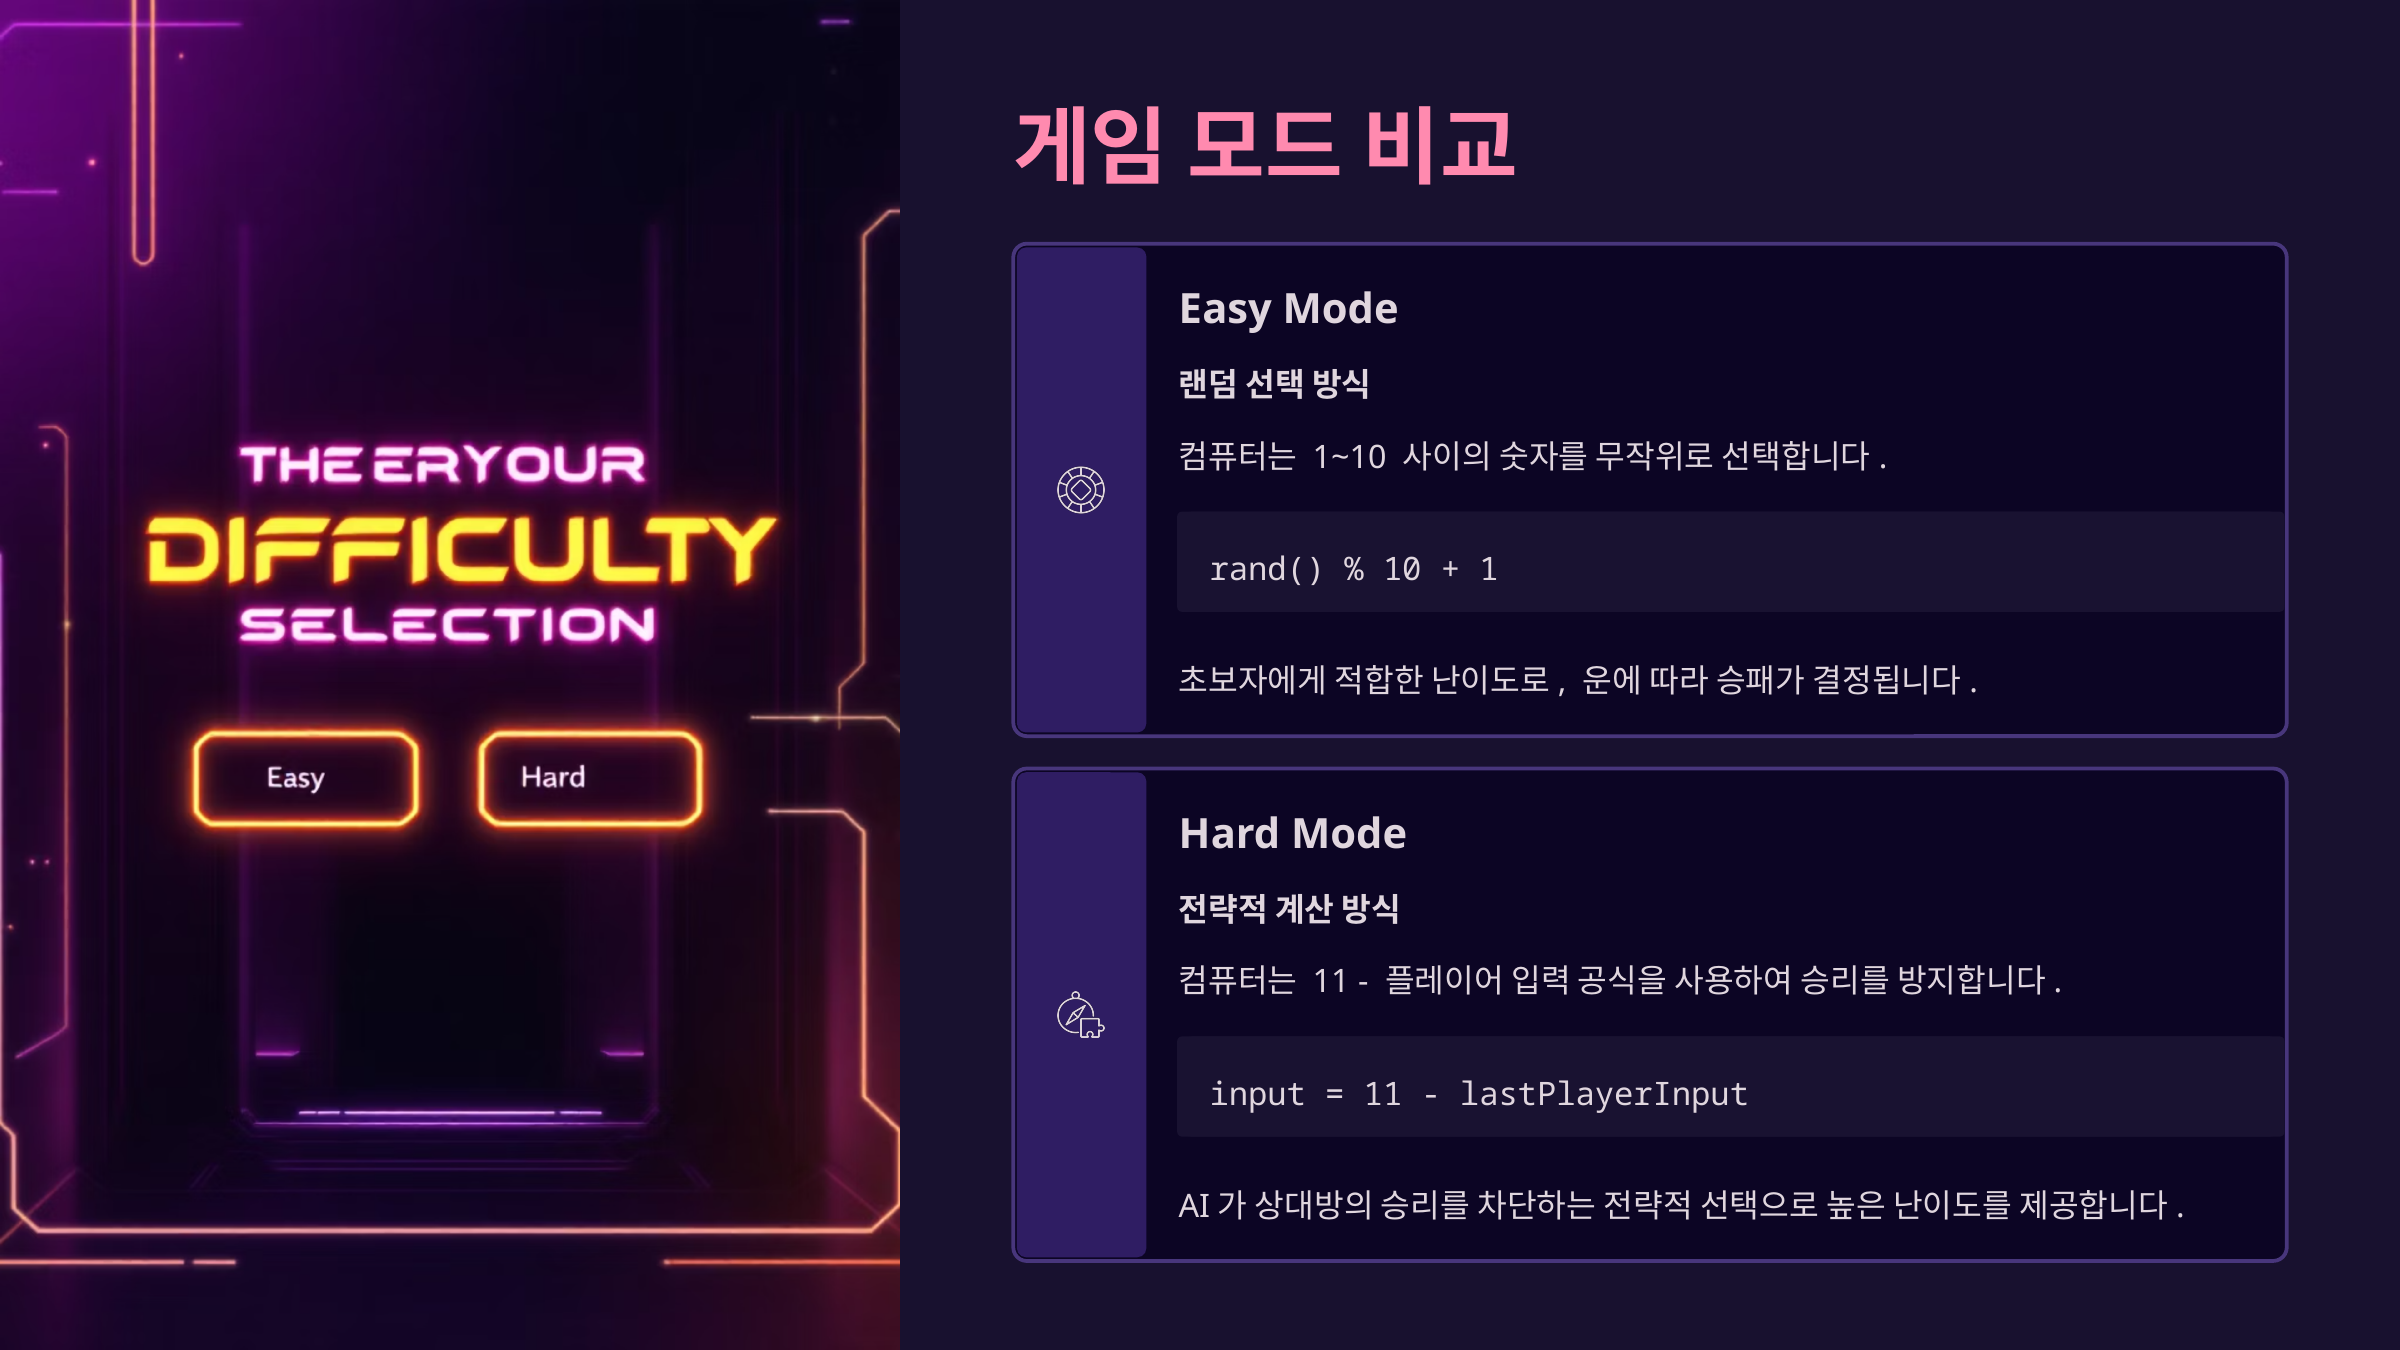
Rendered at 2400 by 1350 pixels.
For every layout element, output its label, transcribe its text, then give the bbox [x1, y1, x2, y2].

text_box rand() % 10 + 1 [1209, 535, 2253, 588]
text_box 컴퓨터는 1~10 사이의 숫자를 무작위로 선택합니다. [1178, 423, 2283, 476]
text_box [1016, 247, 1147, 733]
text_box Easy Mode [1178, 279, 1604, 333]
picture [1056, 465, 1106, 515]
text_box input = 11 - lastPlayerInput [1209, 1060, 2253, 1113]
text_box [1013, 768, 2287, 1262]
text_box 컴퓨터는 11 - 플레이어 입력 공식을 사용하여 승리를 방지합니다. [1178, 948, 2283, 1001]
text_box 게임 모드 비교 [1013, 88, 1874, 196]
picture [1056, 990, 1106, 1039]
text_box 랜덤 선택 방식 [1178, 352, 2283, 404]
text_box [1177, 511, 2285, 612]
text_box [1013, 243, 2287, 737]
text_box [1016, 772, 1147, 1258]
picture [0, 0, 900, 1350]
text_box Hard Mode [1178, 804, 1604, 858]
text_box [1177, 1036, 2285, 1137]
text_box AI가 상대방의 승리를 차단하는 전략적 선택으로 높은 난이도를 제공합니다. [1178, 1173, 2283, 1225]
text_box 전략적 계산 방식 [1178, 877, 2283, 929]
text_box 초보자에게 적합한 난이도로, 운에 따라 승패가 결정됩니다. [1178, 648, 2283, 701]
